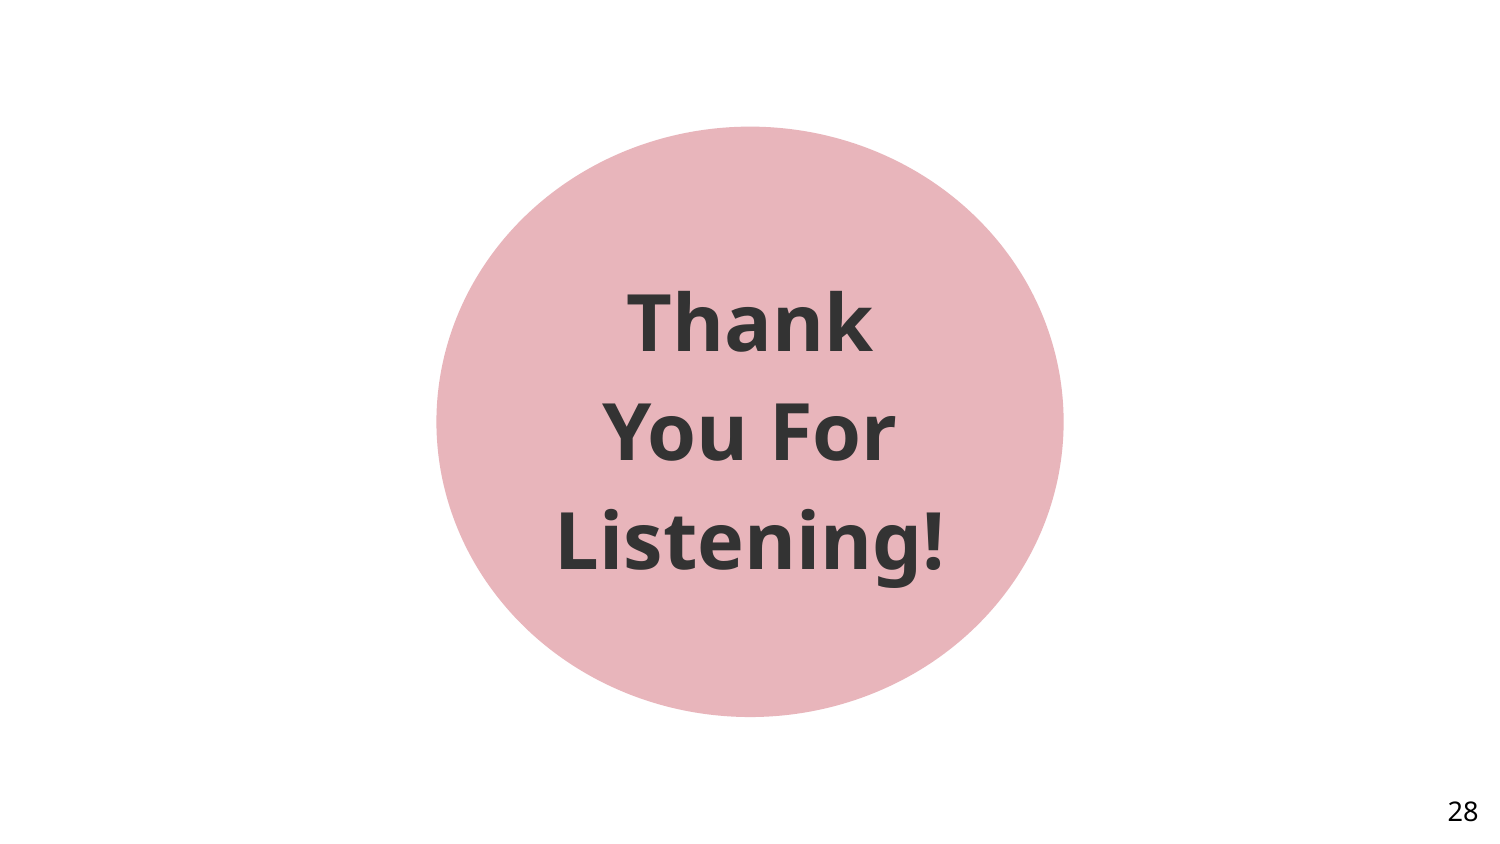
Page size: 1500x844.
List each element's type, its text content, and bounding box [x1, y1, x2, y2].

text_box Thank You For Listening! [436, 126, 1064, 718]
slide_number 28 [1403, 779, 1494, 844]
